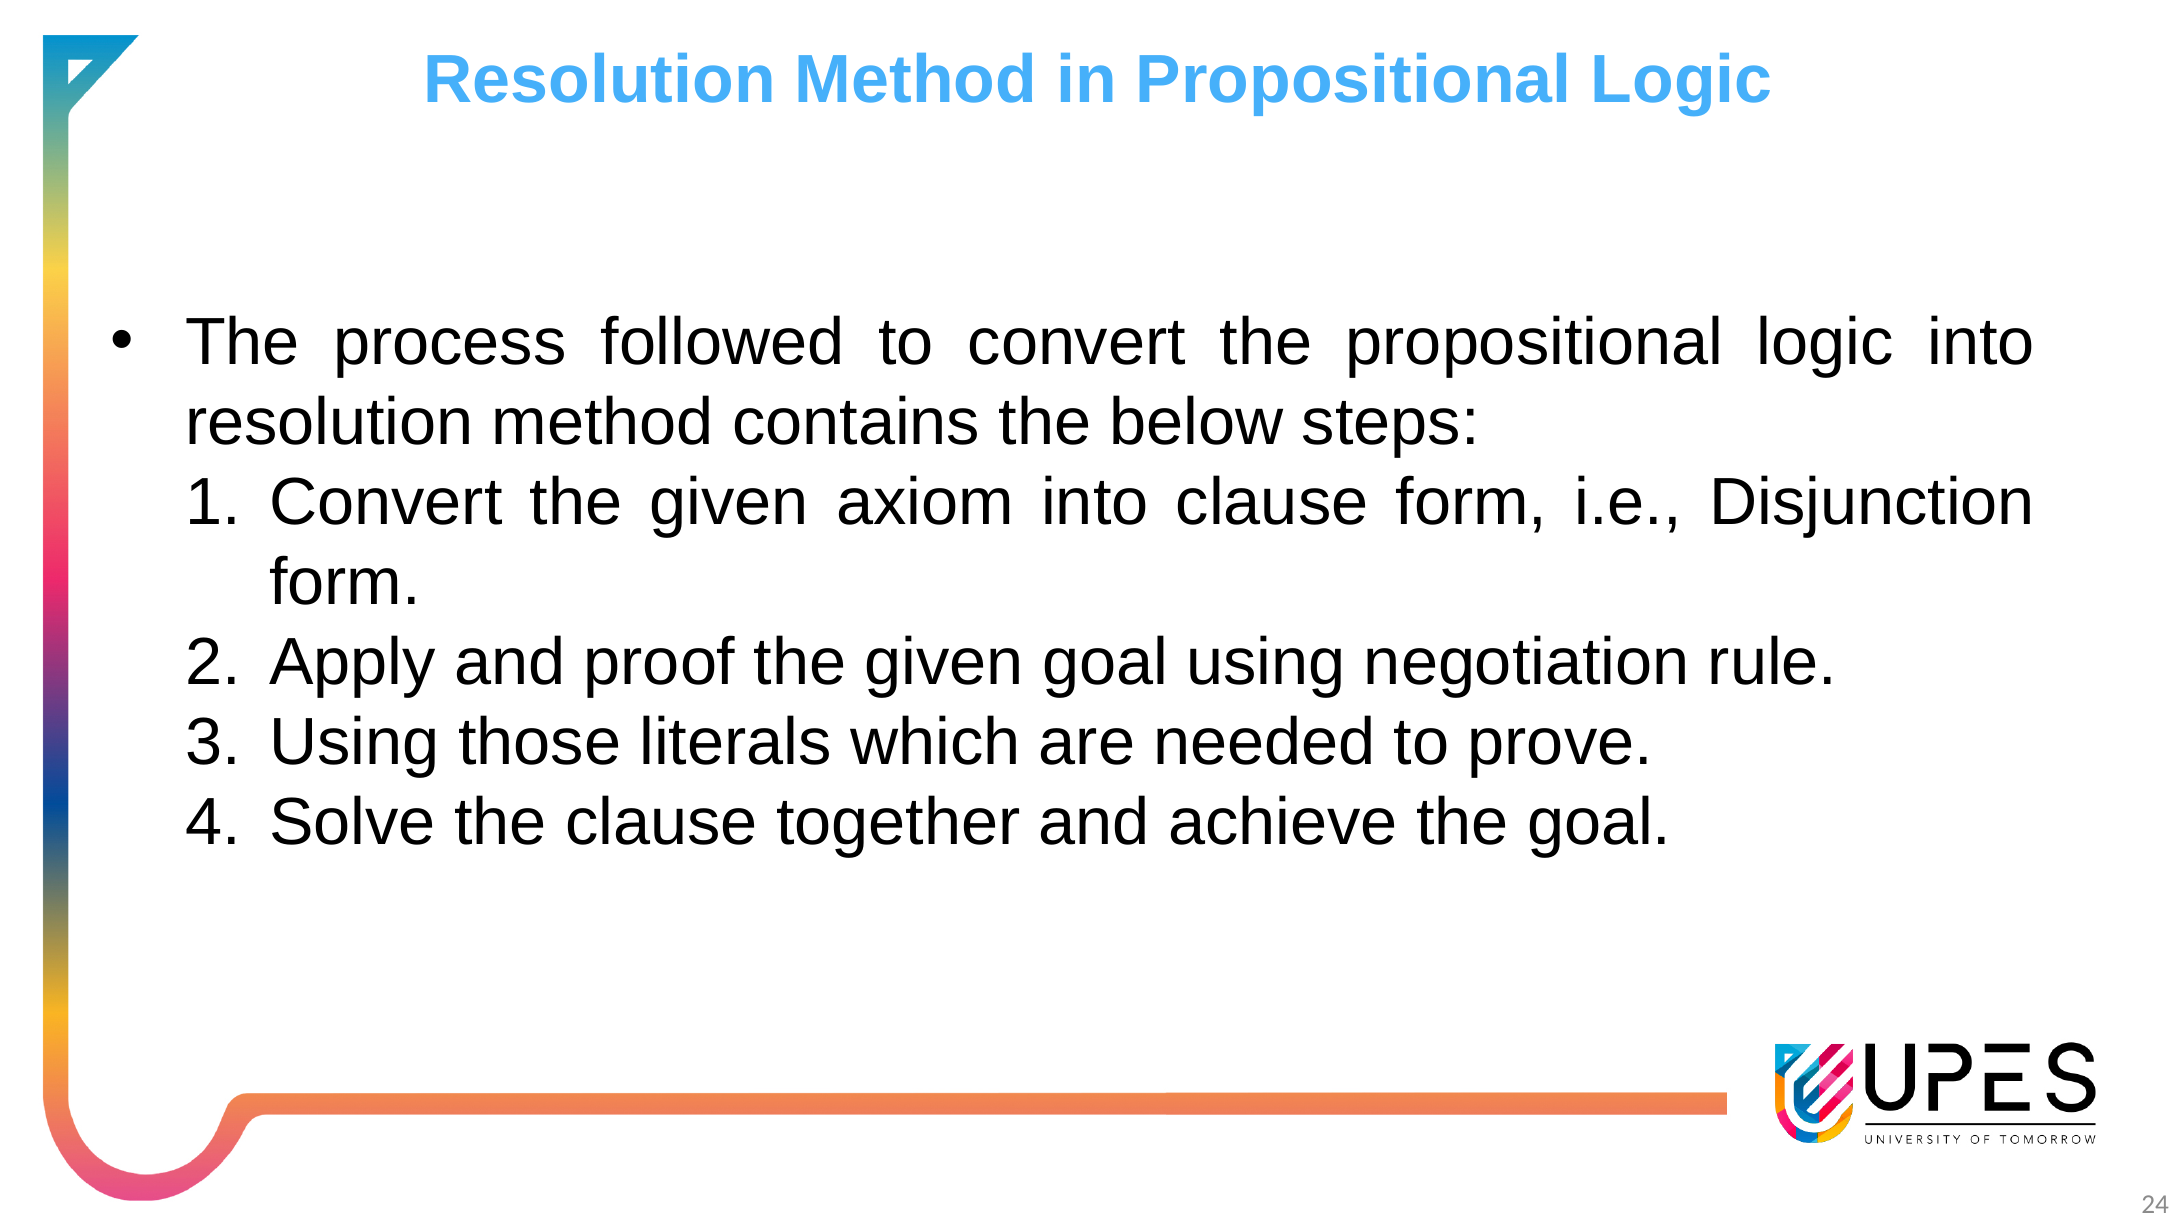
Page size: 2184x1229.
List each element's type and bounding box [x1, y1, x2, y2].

list [0, 0, 2184, 1229]
